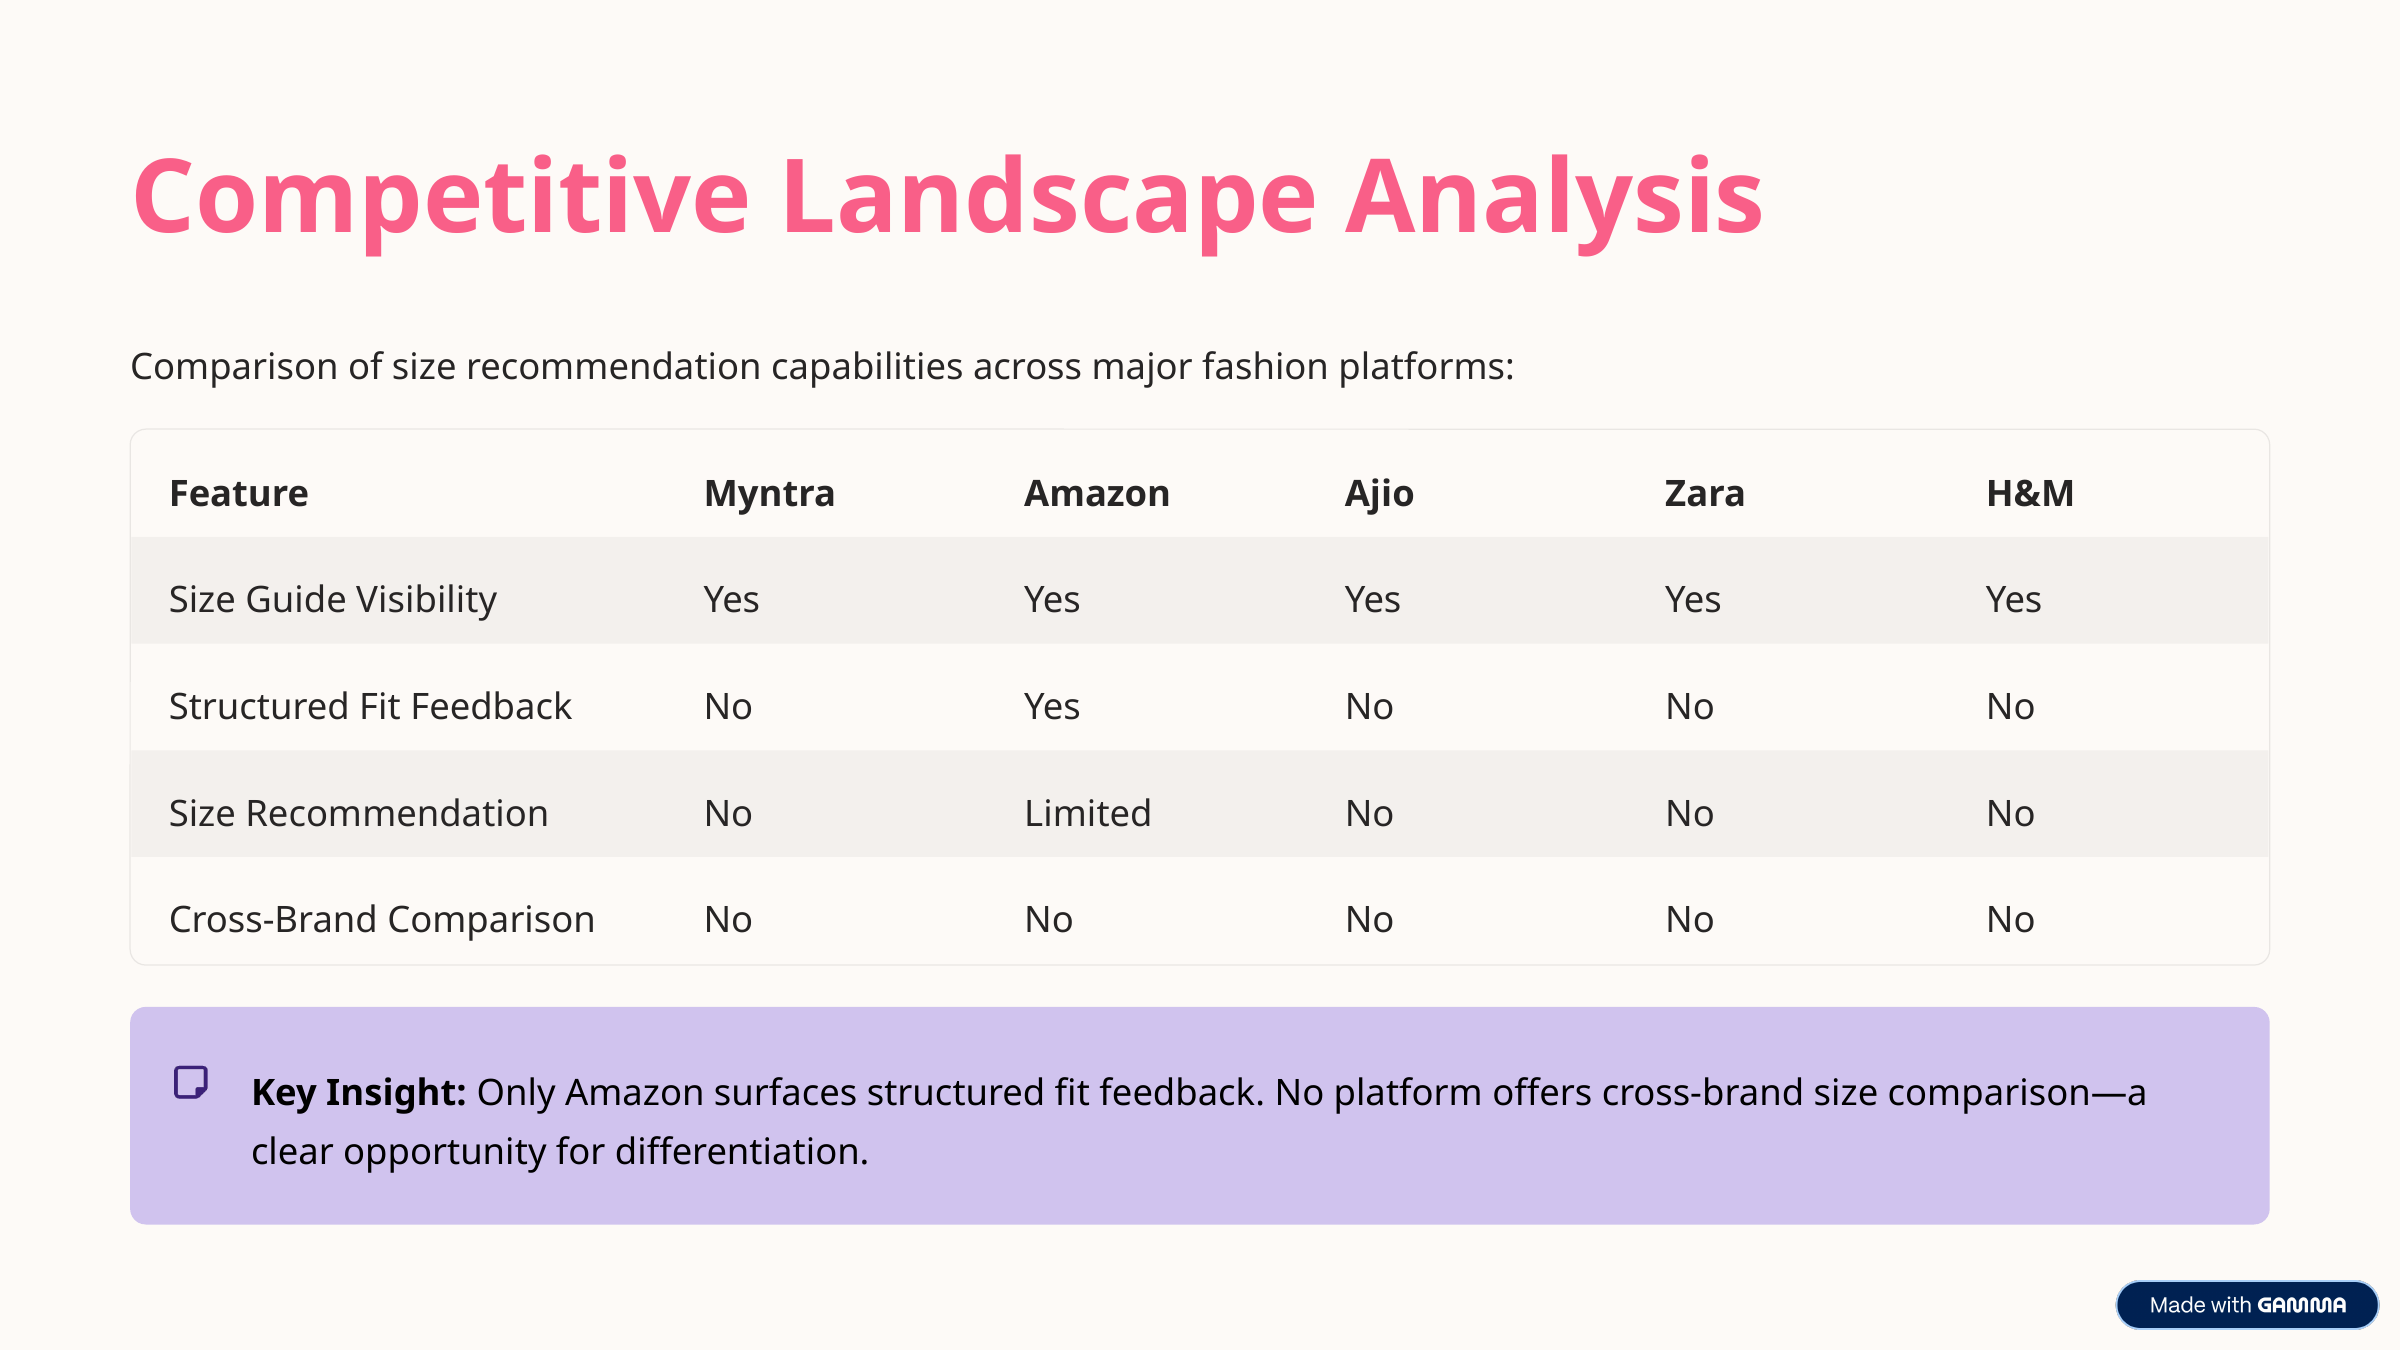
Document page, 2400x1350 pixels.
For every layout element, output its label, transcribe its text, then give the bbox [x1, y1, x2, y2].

text_box Size Guide Visibility [168, 560, 628, 621]
text_box Cross-Brand Comparison [168, 880, 628, 941]
text_box H&M [1985, 453, 2232, 514]
text_box No [1344, 773, 1590, 834]
picture [167, 1063, 214, 1101]
text_box No [1024, 880, 1270, 941]
text_box No [703, 880, 949, 941]
text_box Yes [1024, 667, 1270, 727]
text_box [131, 536, 2269, 643]
text_box No [1985, 667, 2232, 727]
text_box [131, 430, 2269, 536]
text_box No [1344, 667, 1590, 727]
text_box Zara [1665, 453, 1911, 514]
text_box No [1665, 667, 1911, 727]
text_box Yes [1024, 560, 1270, 621]
text_box No [1985, 773, 2232, 834]
picture [2106, 1271, 2389, 1339]
text_box Feature [168, 453, 628, 514]
text_box [131, 857, 2269, 964]
text_box Structured Fit Feedback [168, 667, 628, 727]
text_box Myntra [703, 453, 949, 514]
text_box [131, 750, 2269, 857]
text_box Yes [1344, 560, 1590, 621]
text_box No [703, 773, 949, 834]
text_box Key Insight: Only Amazon surfaces structured fit feedback. No platform offers cross-brand size comparison—a clear opportunity for differentiation. [251, 1053, 2233, 1173]
text_box Yes [1665, 560, 1911, 621]
text_box Yes [703, 560, 949, 621]
text_box Amazon [1024, 453, 1270, 514]
text_box No [1665, 880, 1911, 941]
text_box [131, 643, 2269, 750]
text_box No [1344, 880, 1590, 941]
text_box [130, 1006, 2270, 1225]
text_box Comparison of size recommendation capabilities across major fashion platforms: [130, 327, 2270, 388]
text_box No [1665, 773, 1911, 834]
text_box No [703, 667, 949, 727]
text_box No [1985, 880, 2232, 941]
text_box Competitive Landscape Analysis [130, 125, 1649, 254]
text_box Ajio [1344, 453, 1590, 514]
text_box Size Recommendation [168, 773, 628, 834]
text_box Yes [1985, 560, 2232, 621]
text_box Limited [1024, 773, 1270, 834]
